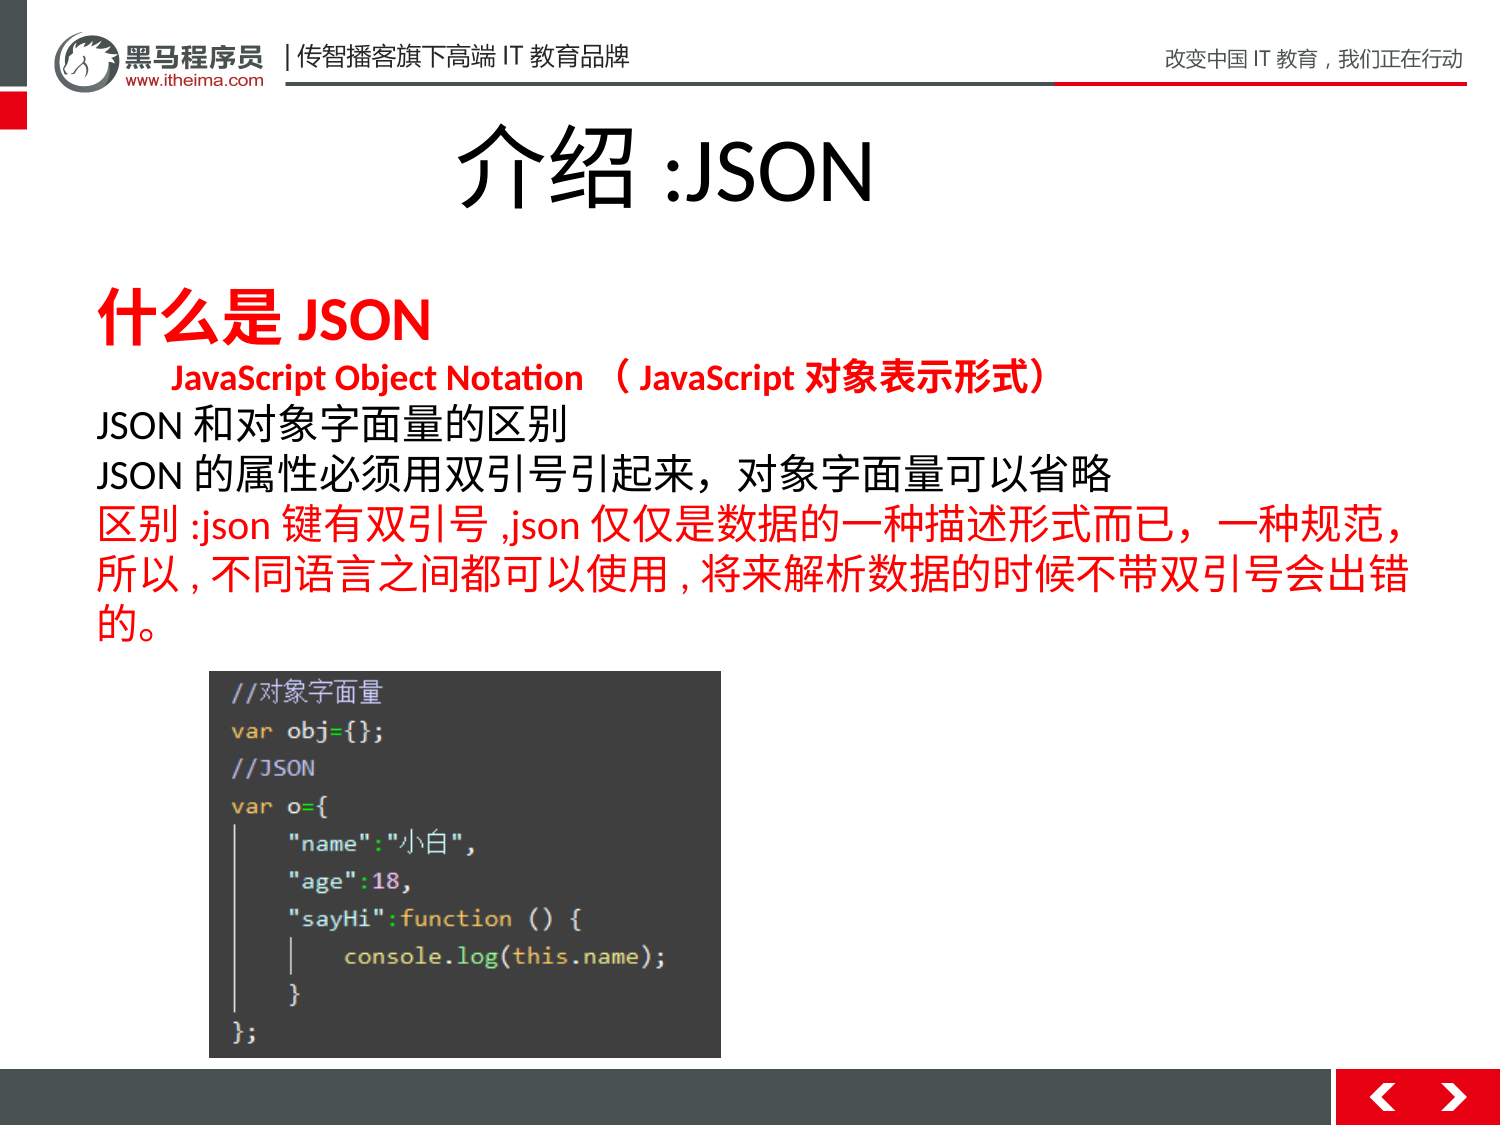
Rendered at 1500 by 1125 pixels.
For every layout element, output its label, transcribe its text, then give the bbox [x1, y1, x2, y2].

text_box 什么是JSON JavaScript Object Notation（JavaScript对象表示形式） JSON和对象字面量的区别 JSON的属性必须用双引号引起来，对象字面量可以省略 区别:json键有双引号,json仅仅是数据的一种描述形式而已，一种规范，所以,不同语言之间都可以使用,将来解析数据的时候不带双引号会出错的。 [81, 270, 1452, 656]
picture [0, 0, 1500, 1125]
title 介绍:JSON [0, 102, 1334, 238]
